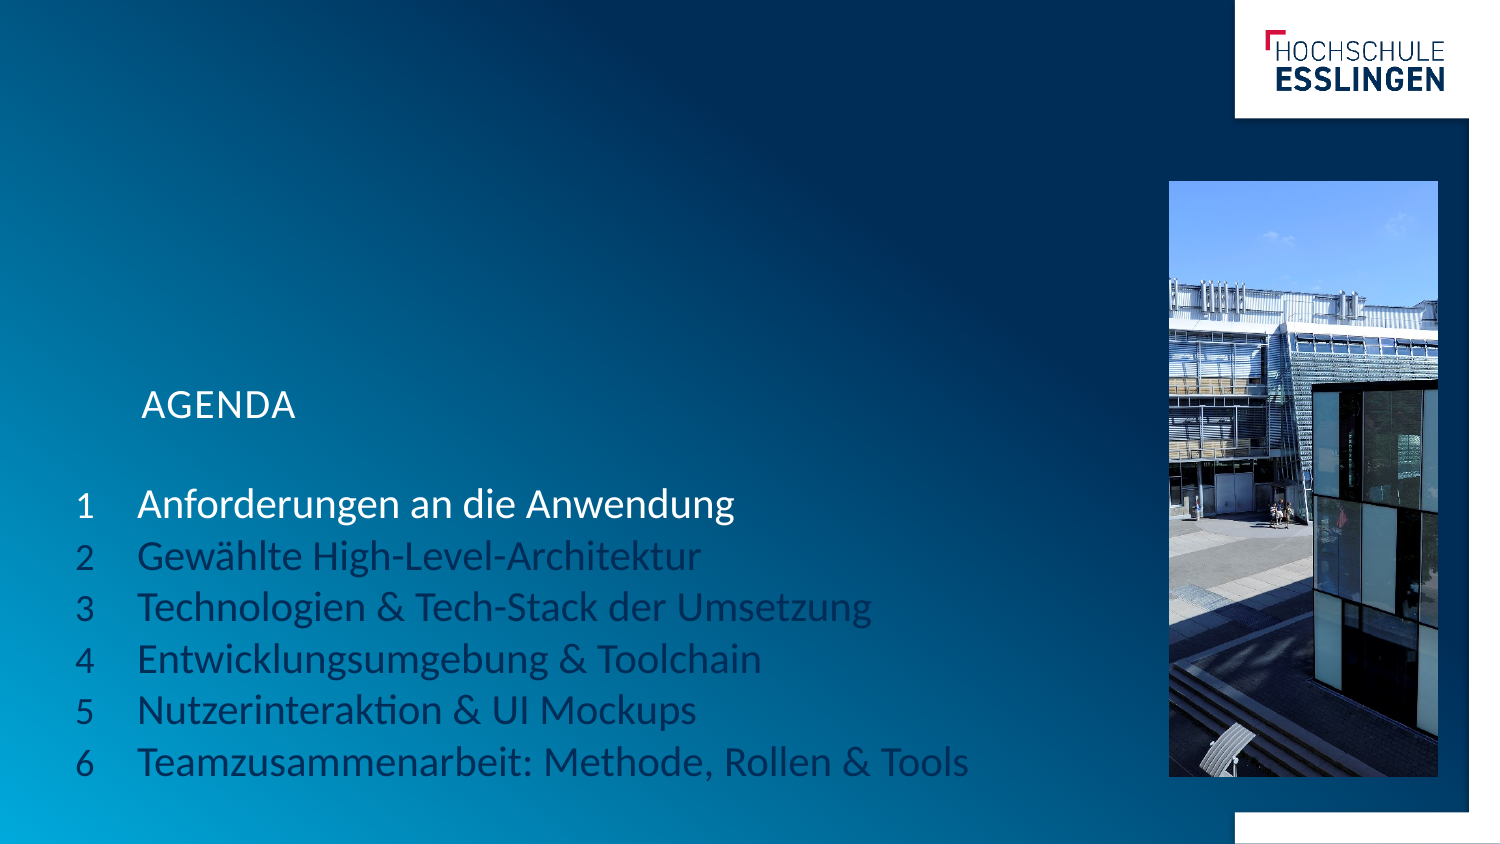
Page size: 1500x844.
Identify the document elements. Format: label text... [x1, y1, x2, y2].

title Agenda [122, 399, 1154, 445]
picture [248, 392, 267, 399]
picture [198, 392, 212, 399]
picture [1168, 181, 1438, 777]
picture [220, 392, 226, 399]
picture [170, 392, 189, 399]
picture [1259, 23, 1461, 92]
picture [150, 392, 157, 399]
list Anforderungen an die Anwendung Gewählte High-Level-Architektur Technologien & Tech-Stack der Umsetzung Entwicklungsumgebung & Toolchain Nutzerinteraktion & UI Mockups Teamzusammenarbeit: Methode, Rollen & Tools [75, 476, 1107, 795]
picture [280, 392, 287, 399]
